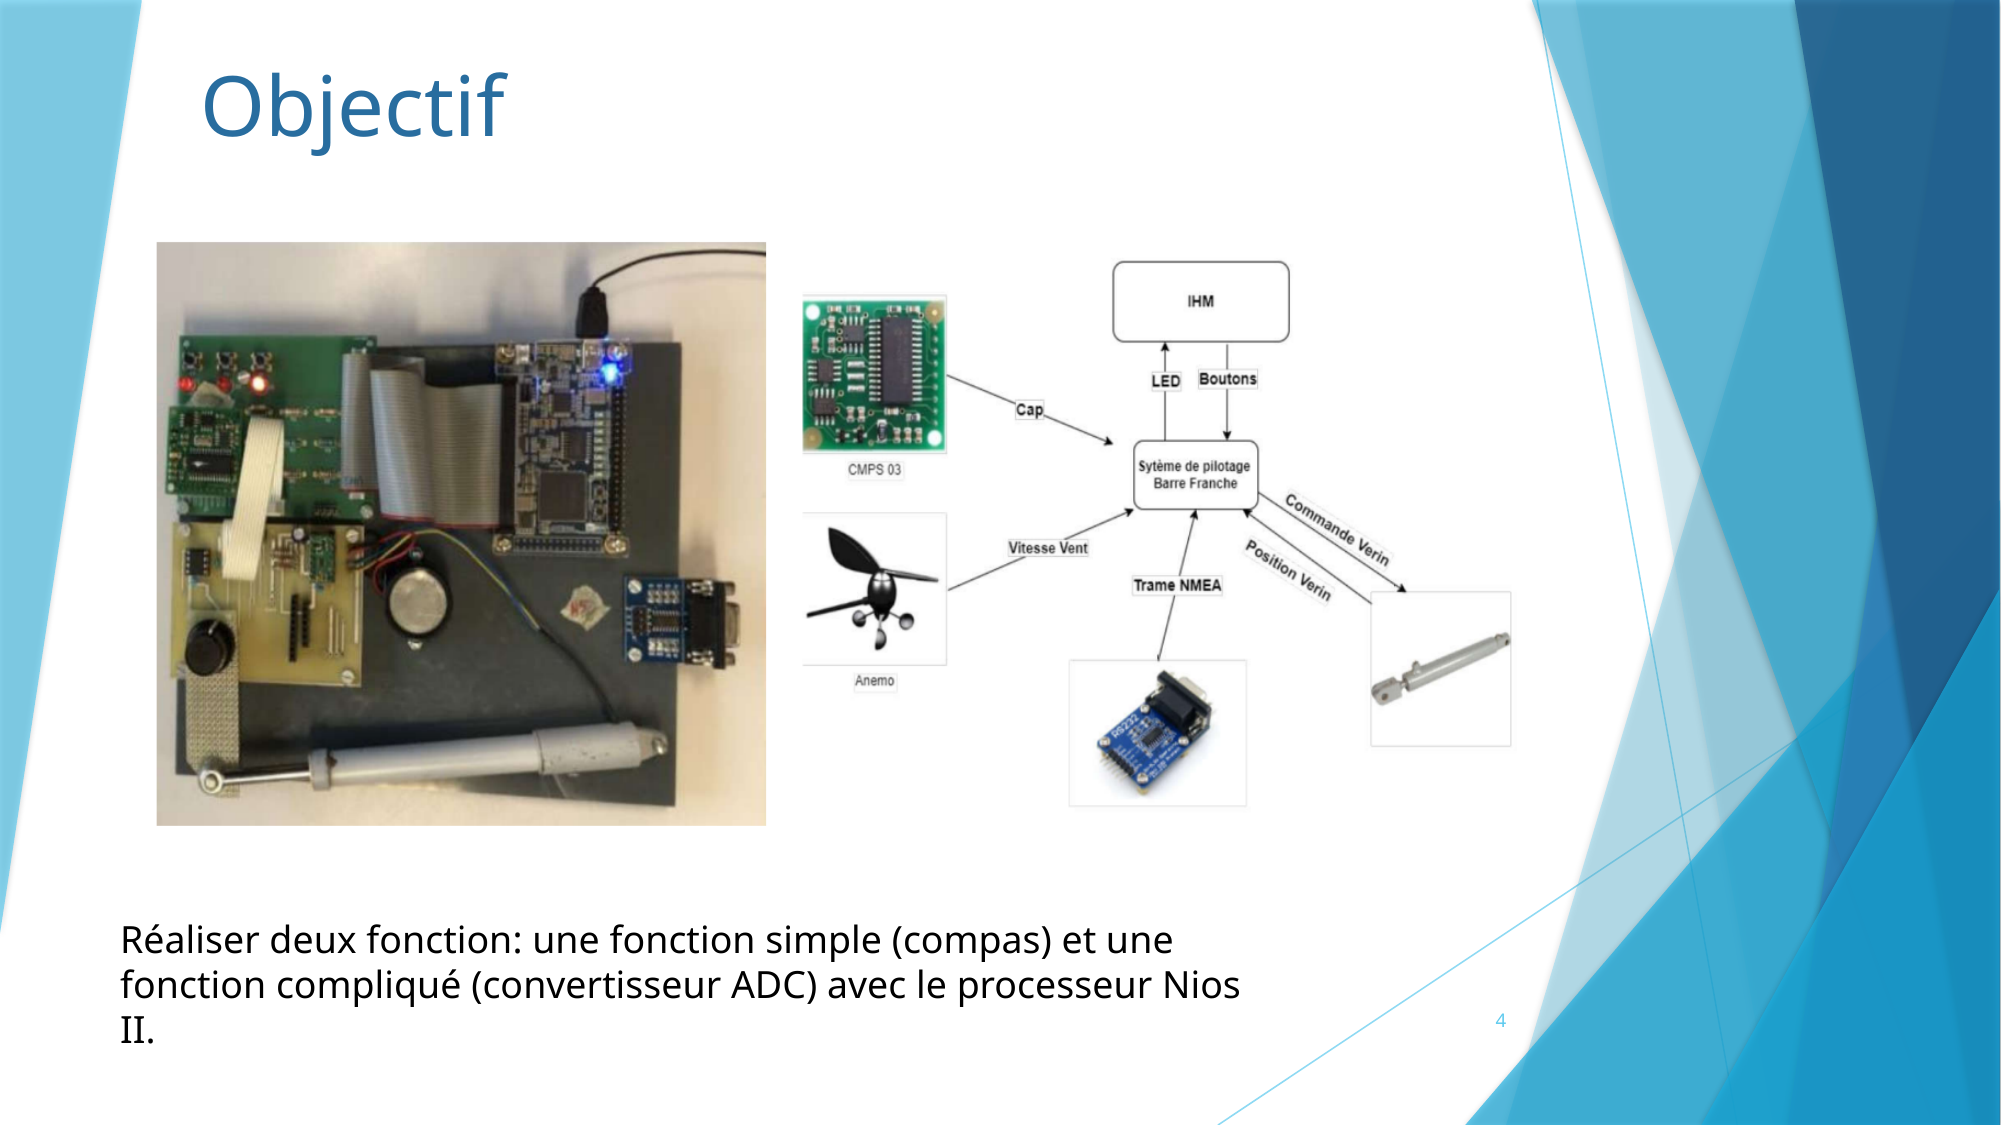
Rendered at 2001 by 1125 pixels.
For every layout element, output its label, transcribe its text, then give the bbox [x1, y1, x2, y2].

text_box Objectif [185, 45, 536, 161]
slide_number 4 [1409, 991, 1522, 1051]
text_box Réaliser deux fonction: une fonction simple (compas) et une fonction compliqué (convertisseur ADC) avec le processeur Nios II. [105, 909, 1298, 1059]
picture [136, 224, 1553, 850]
